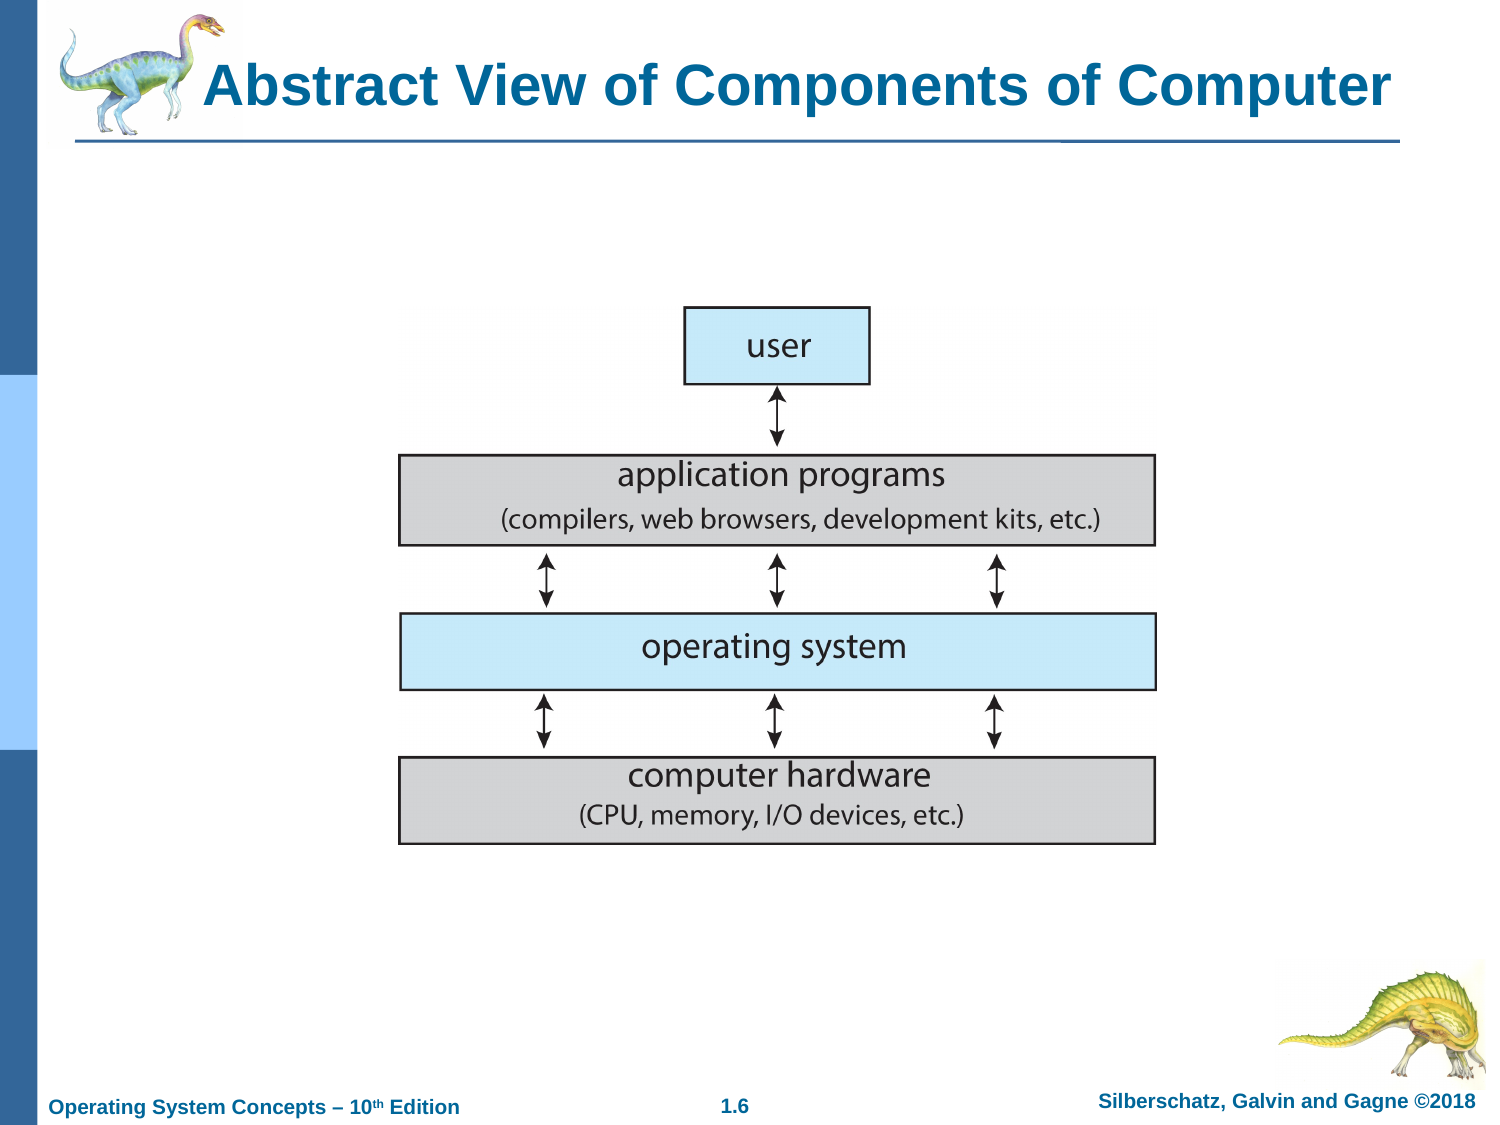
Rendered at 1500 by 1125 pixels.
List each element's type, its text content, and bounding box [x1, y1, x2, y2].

picture [46, 0, 243, 149]
picture [397, 306, 1157, 845]
picture [1275, 959, 1486, 1090]
title Abstract View of Components of Computer [170, 29, 1425, 125]
